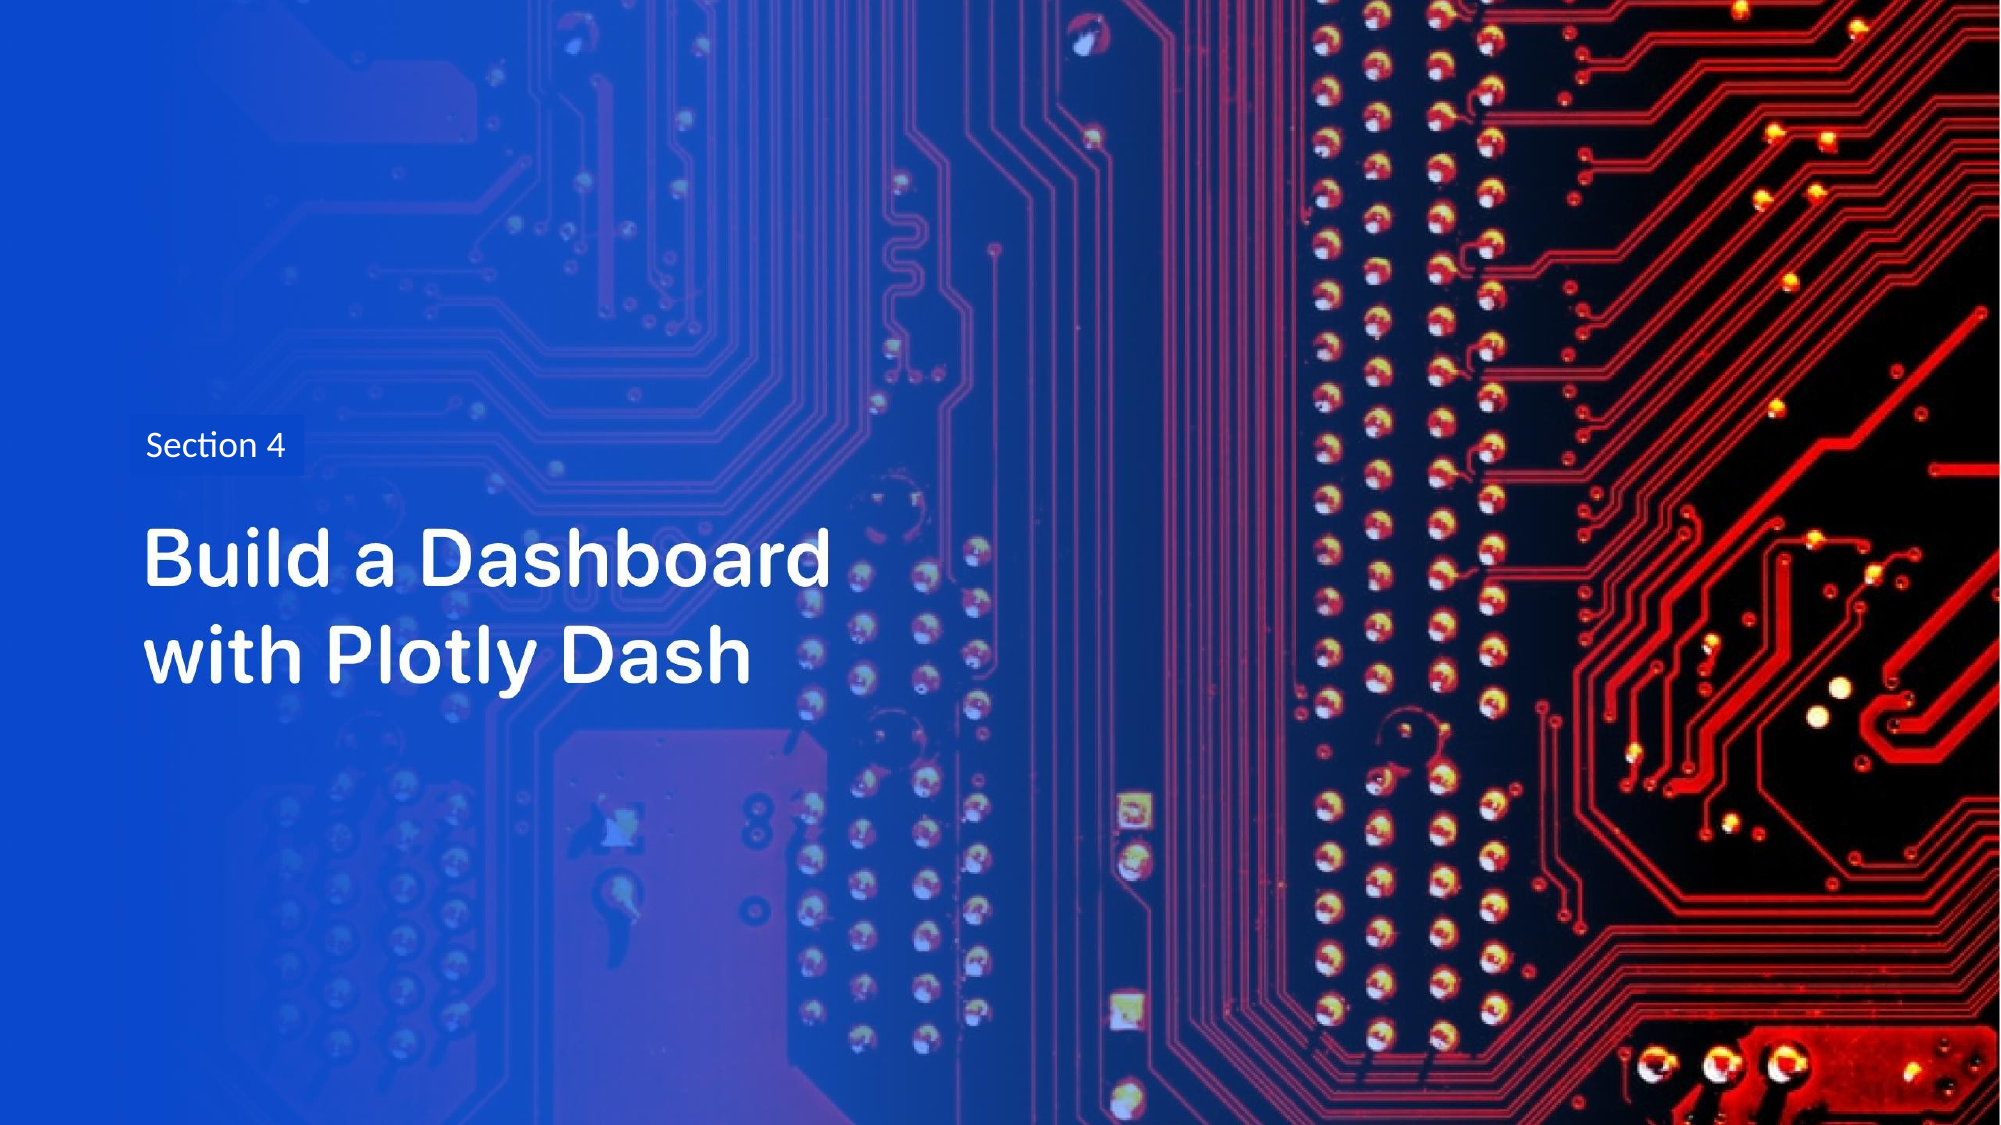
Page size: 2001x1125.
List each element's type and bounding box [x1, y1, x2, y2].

text_box [0, 0, 2000, 1125]
